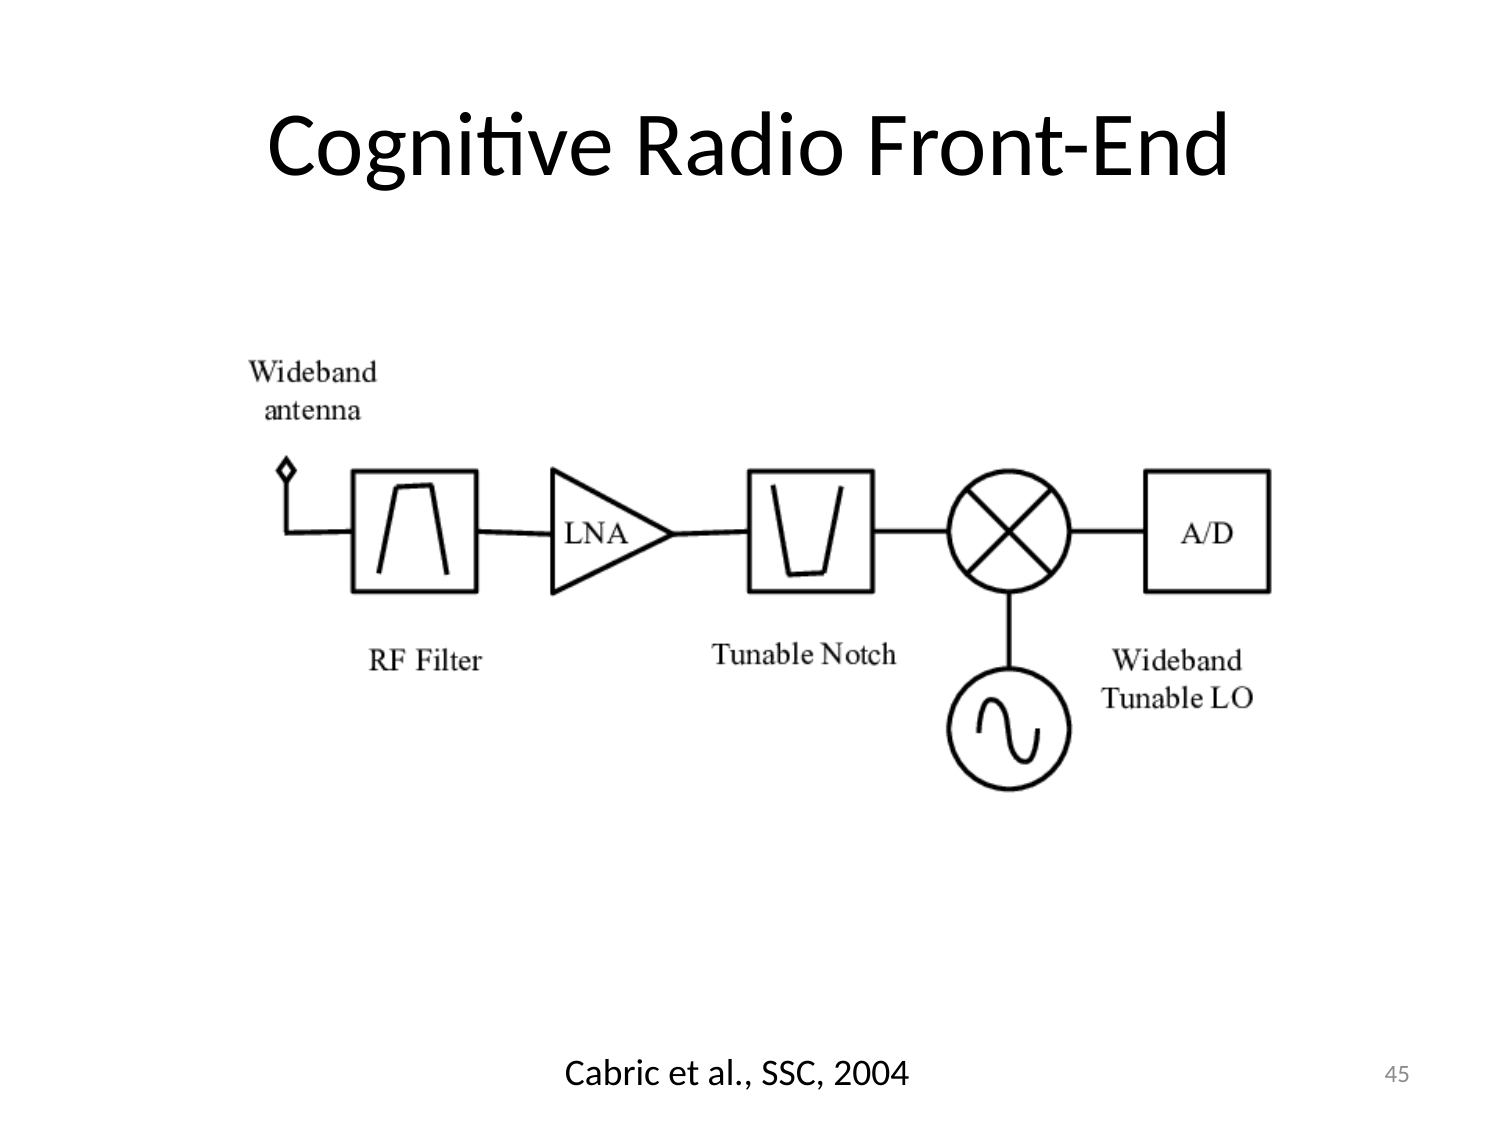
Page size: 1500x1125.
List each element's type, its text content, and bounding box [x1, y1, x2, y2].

slide_number 45 [1074, 1042, 1425, 1103]
title Cognitive Radio Front-End [75, 45, 1425, 233]
text_box Cabric et al., SSC, 2004 [99, 1040, 1375, 1101]
picture [186, 296, 1314, 829]
